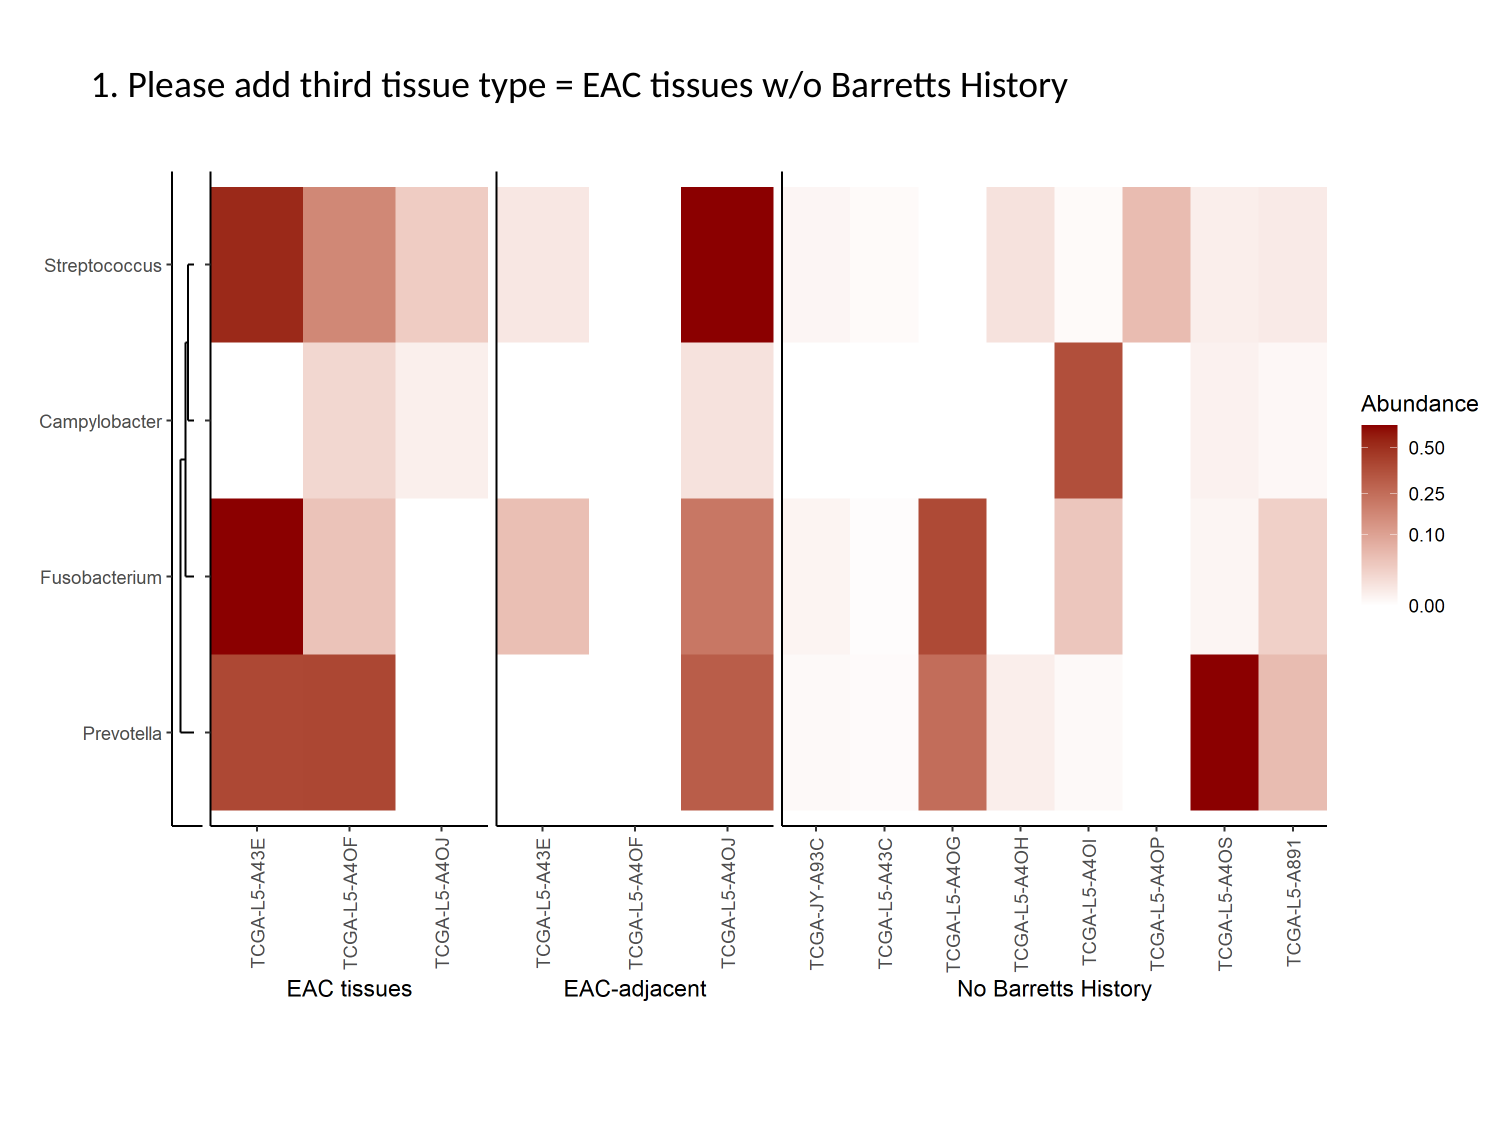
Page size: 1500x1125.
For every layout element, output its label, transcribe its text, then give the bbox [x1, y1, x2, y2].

picture [0, 112, 1500, 1013]
text_box 1. Please add third tissue type = EAC tissues w/o Barretts History [75, 52, 1406, 112]
